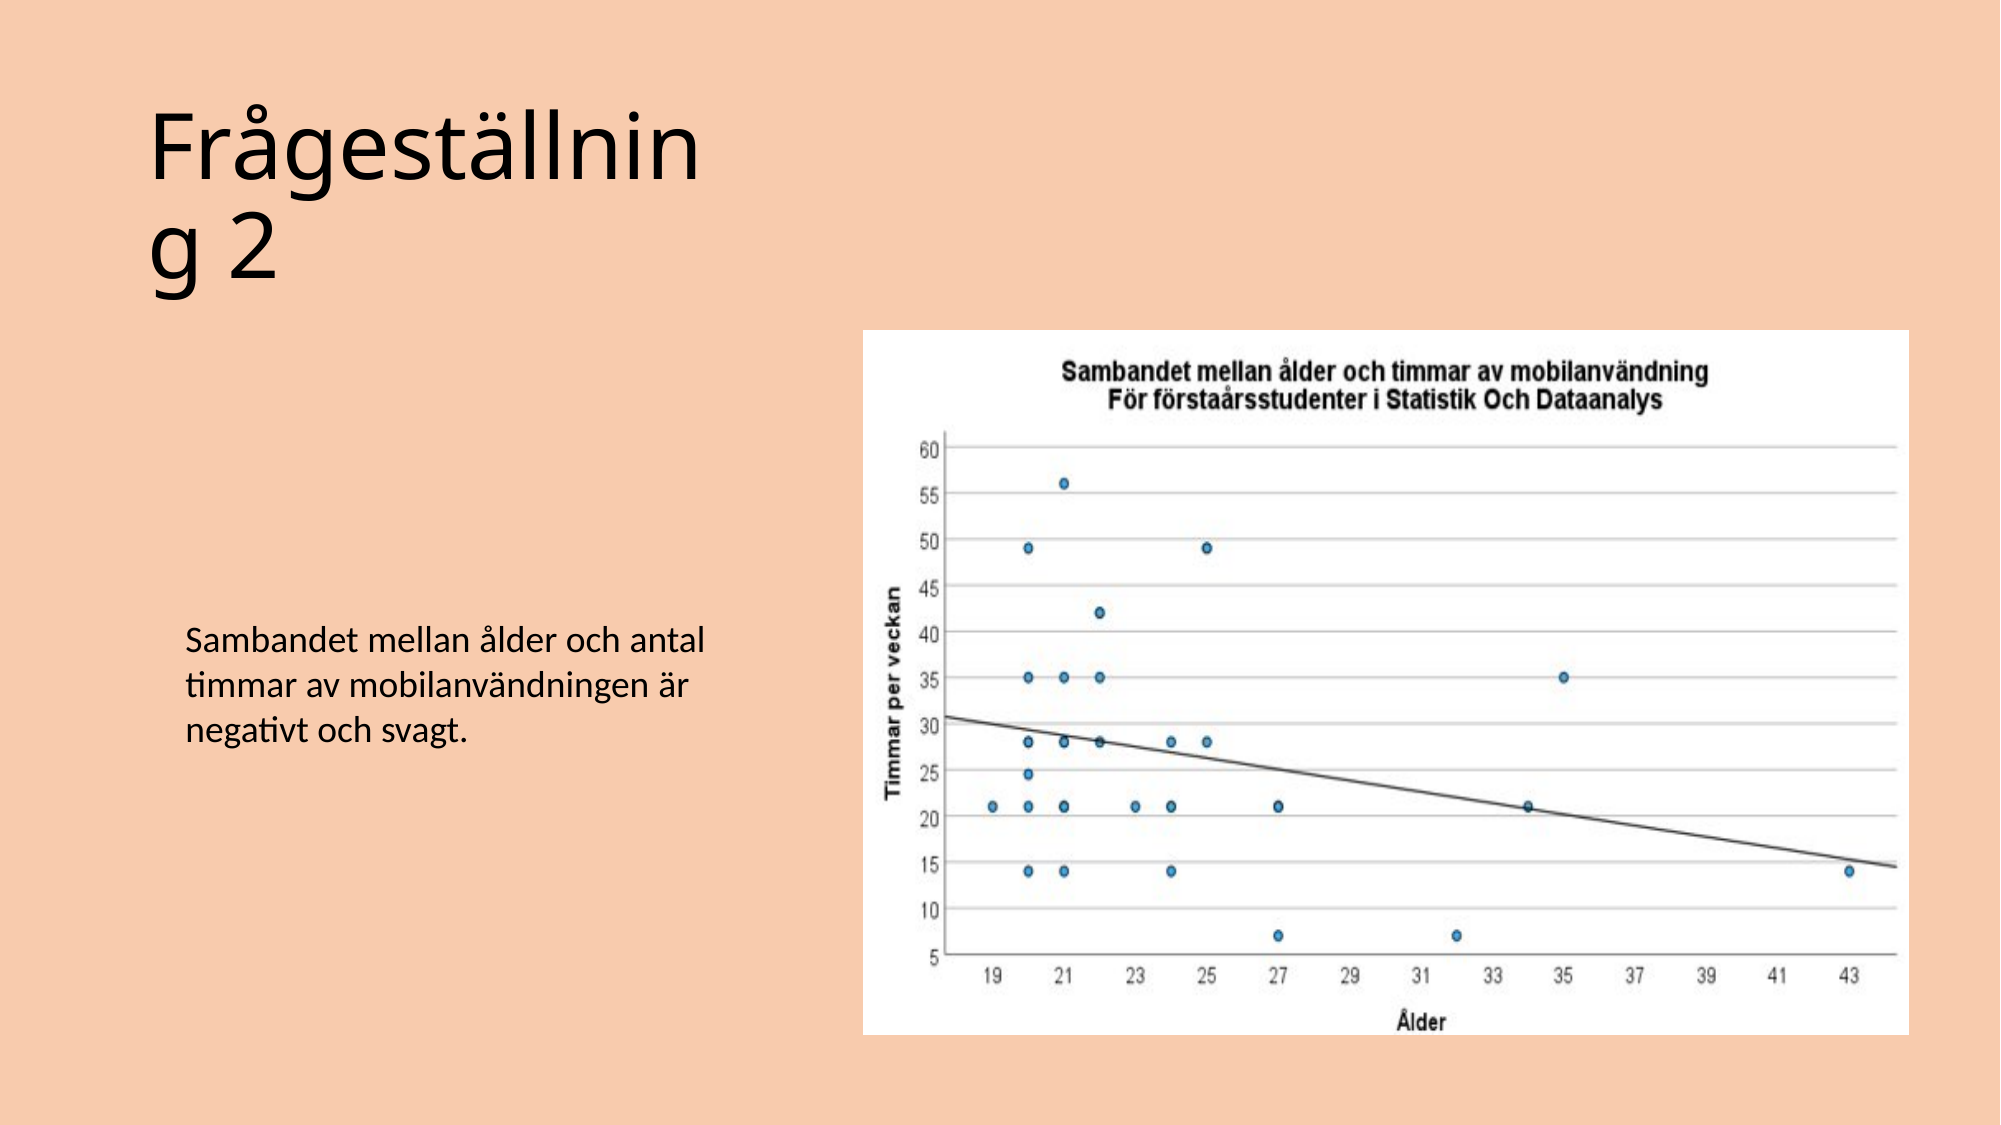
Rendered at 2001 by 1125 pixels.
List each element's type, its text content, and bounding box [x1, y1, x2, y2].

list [863, 330, 1909, 1035]
title Frågeställning 2 [132, 90, 773, 309]
text_box Sambandet mellan ålder och antal timmar av mobilanvändningen är negativt och svagt. [170, 329, 735, 1035]
